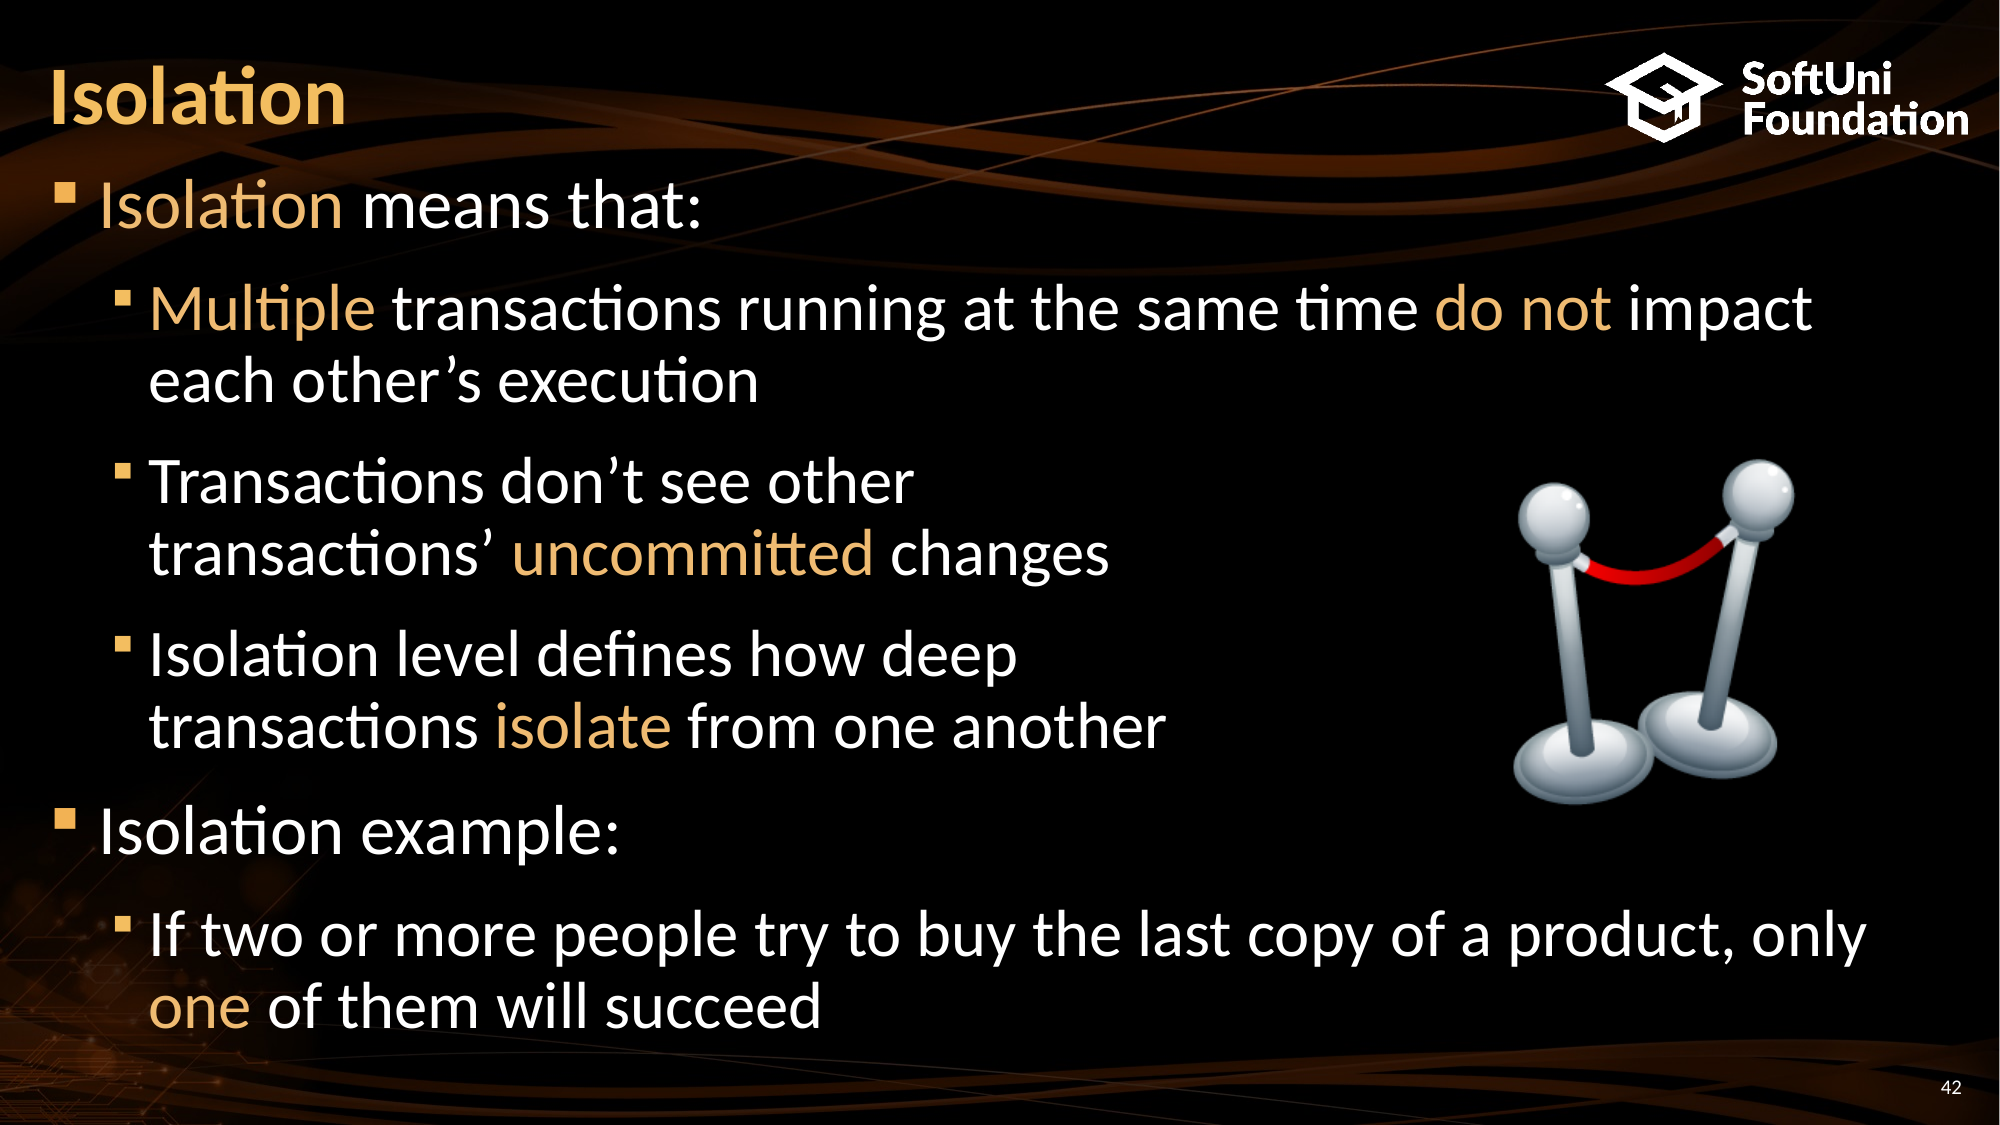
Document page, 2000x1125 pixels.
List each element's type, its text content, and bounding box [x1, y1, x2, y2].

list Isolation means that: Multiple transactions running at the same time do not impact each other’s execution Transactions don’t see other transactions’ uncommitted changes Isolation level defines how deep transactions isolate from one another Isolation example: If two or more people try to buy the last copy of a product, only one of them will succeed [30, 161, 1968, 1076]
slide_number 42 [1897, 1070, 1968, 1103]
picture [0, 0, 2000, 1125]
title Isolation [30, 6, 1602, 189]
